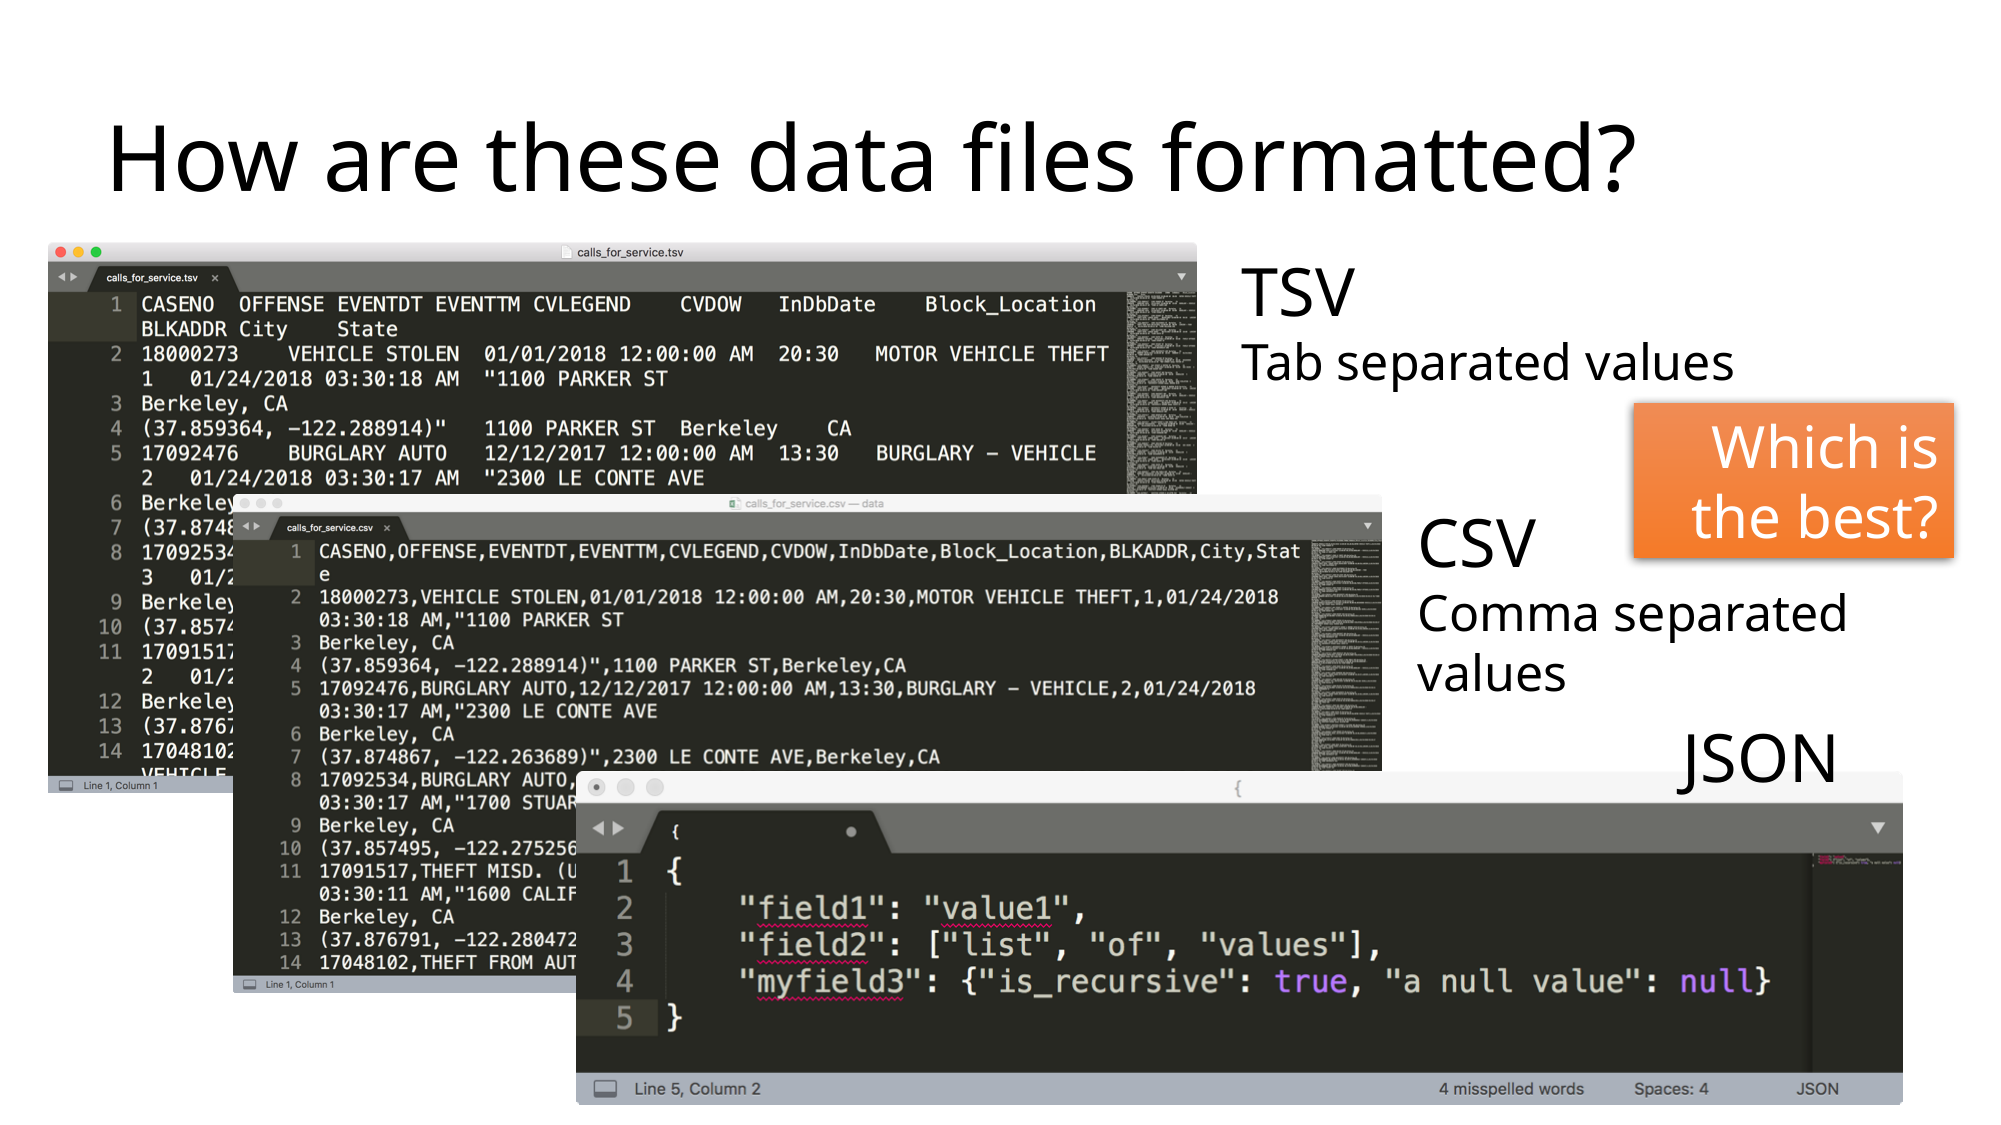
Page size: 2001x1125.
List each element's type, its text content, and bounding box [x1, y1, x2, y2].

text_box JSON [1667, 708, 1856, 771]
picture [48, 242, 1903, 1105]
text_box TSV Tab separated values [1226, 242, 1751, 398]
title How are these data files formatted? [90, 52, 1863, 271]
text_box Which is the best? [1633, 403, 1954, 558]
text_box CSV Comma separated values [1402, 493, 1878, 709]
